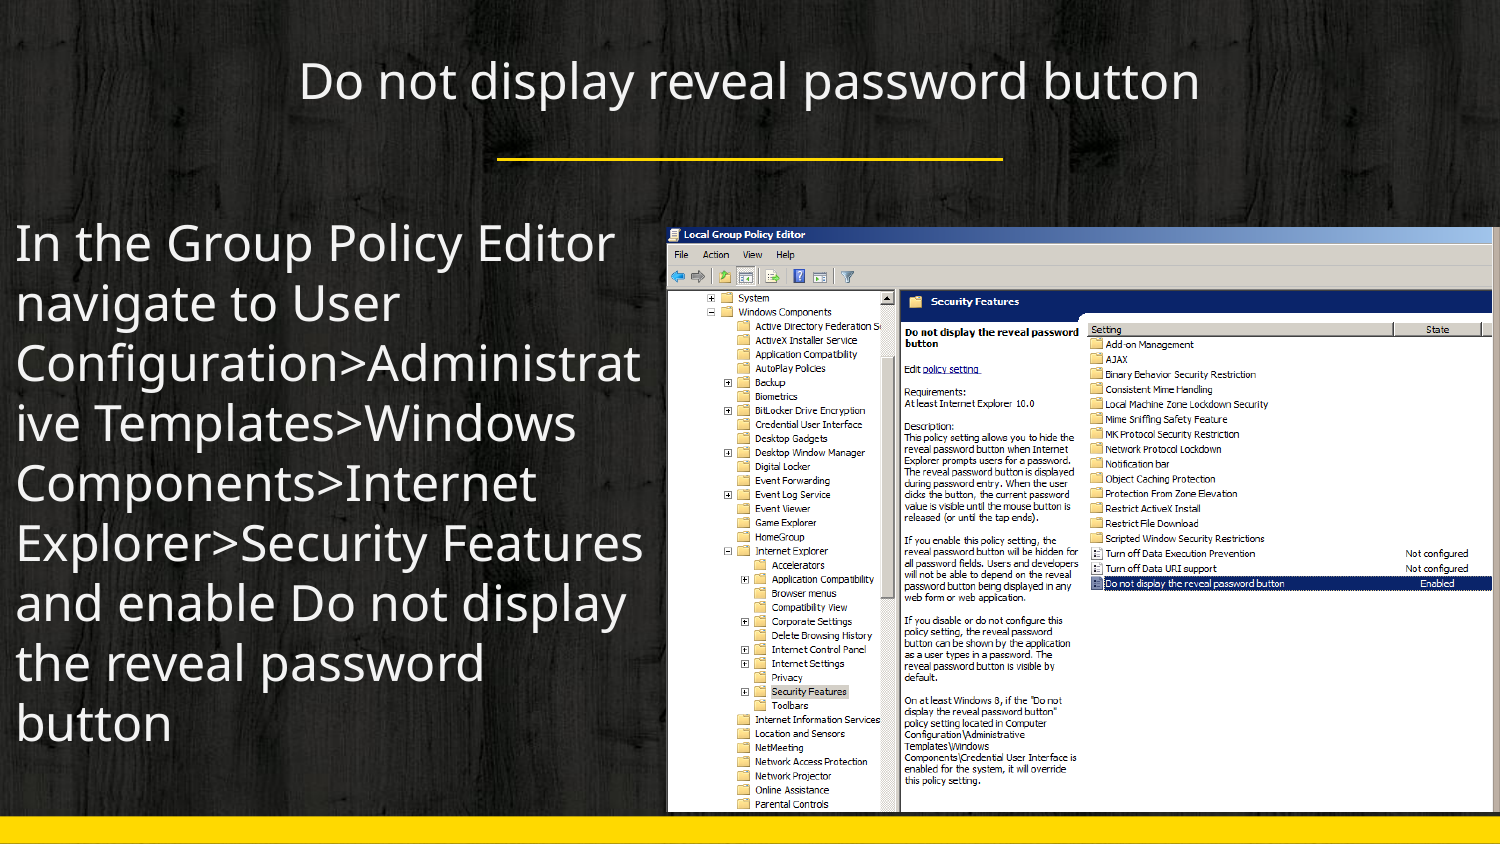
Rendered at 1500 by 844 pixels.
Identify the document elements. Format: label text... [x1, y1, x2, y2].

list In the Group Policy Editor navigate to User Configuration>Administrative Templates>Windows Components>Internet Explorer>Security Features and enable Do not display the reveal password button [0, 196, 667, 792]
picture [0, 0, 1500, 816]
title Do not display reveal password button [75, 0, 1425, 160]
